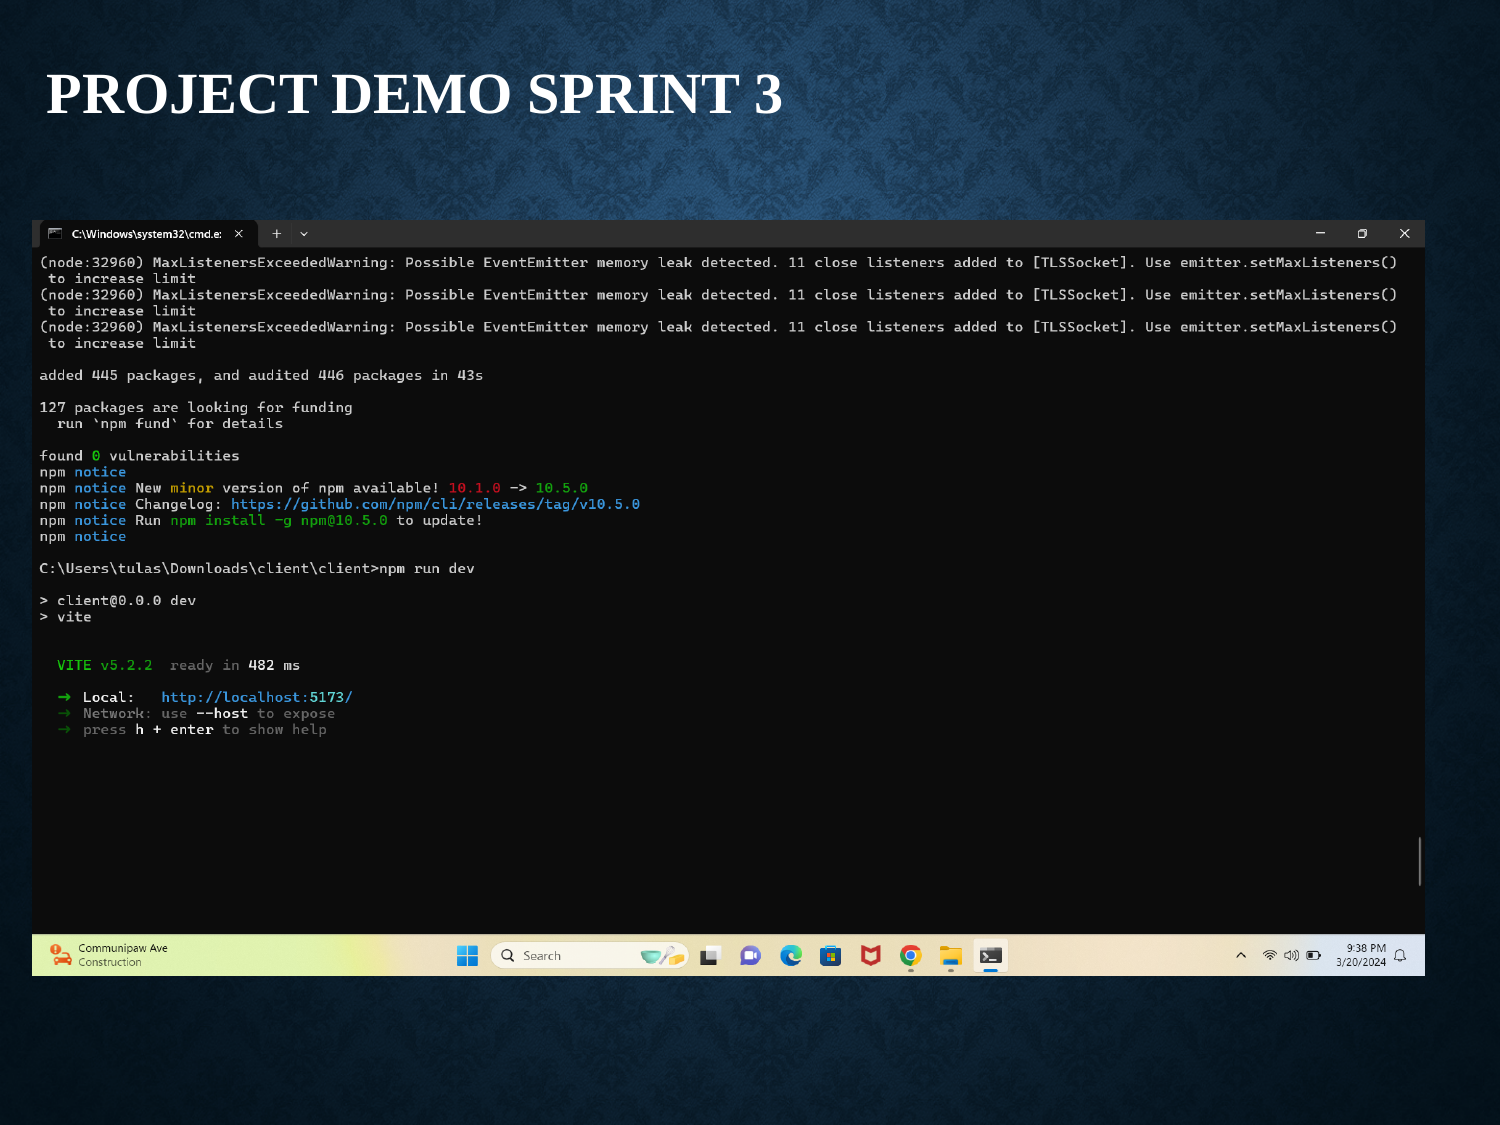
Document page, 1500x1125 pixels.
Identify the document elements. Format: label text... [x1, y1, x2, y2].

text_box PROJECT DEMO SPRINT 3 [32, 48, 1267, 133]
picture [31, 219, 1426, 976]
